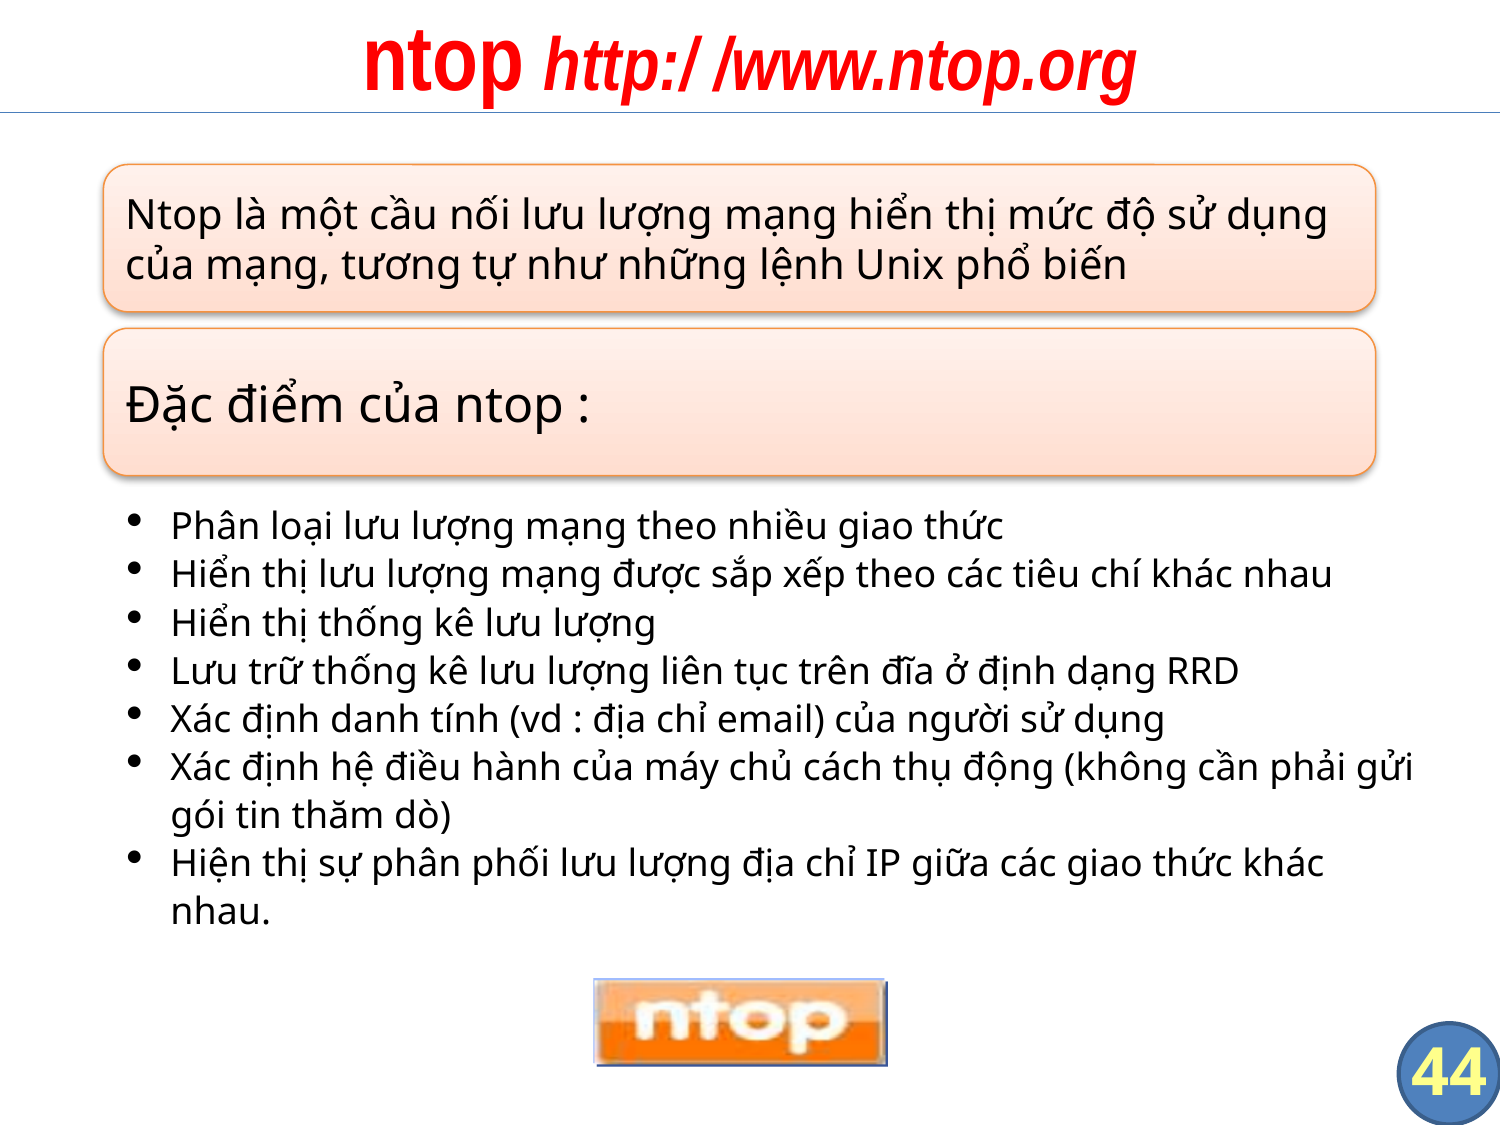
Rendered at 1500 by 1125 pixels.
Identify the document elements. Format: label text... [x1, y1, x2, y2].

text_box Đặc điểm của ntop : [102, 327, 1377, 477]
text_box Ntop là một cầu nối lưu lượng mạng hiển thị mức độ sử dụng của mạng, tương tự như những lệnh Unix phổ biến [102, 163, 1377, 313]
title ntop http:/ /www.ntop.org [0, 0, 1500, 113]
text_box Phân loại lưu lượng mạng theo nhiều giao thức Hiển thị lưu lượng mạng được sắp xếp theo các tiêu chí khác nhau Hiển thị thống kê lưu lượng Lưu trữ thống kê lưu lượng liên tục trên đĩa ở định dạng RRD Xác định danh tính (vd : địa chỉ email) của người sử dụng Xác định hệ điều hành của máy chủ cách thụ động (không cần phải gửi gói tin thăm dò) Hiện thị sự phân phối lưu lượng địa chỉ IP giữa các giao thức khác nhau. [113, 491, 1434, 940]
slide_number 44 [1399, 1023, 1500, 1125]
picture [590, 978, 888, 1068]
